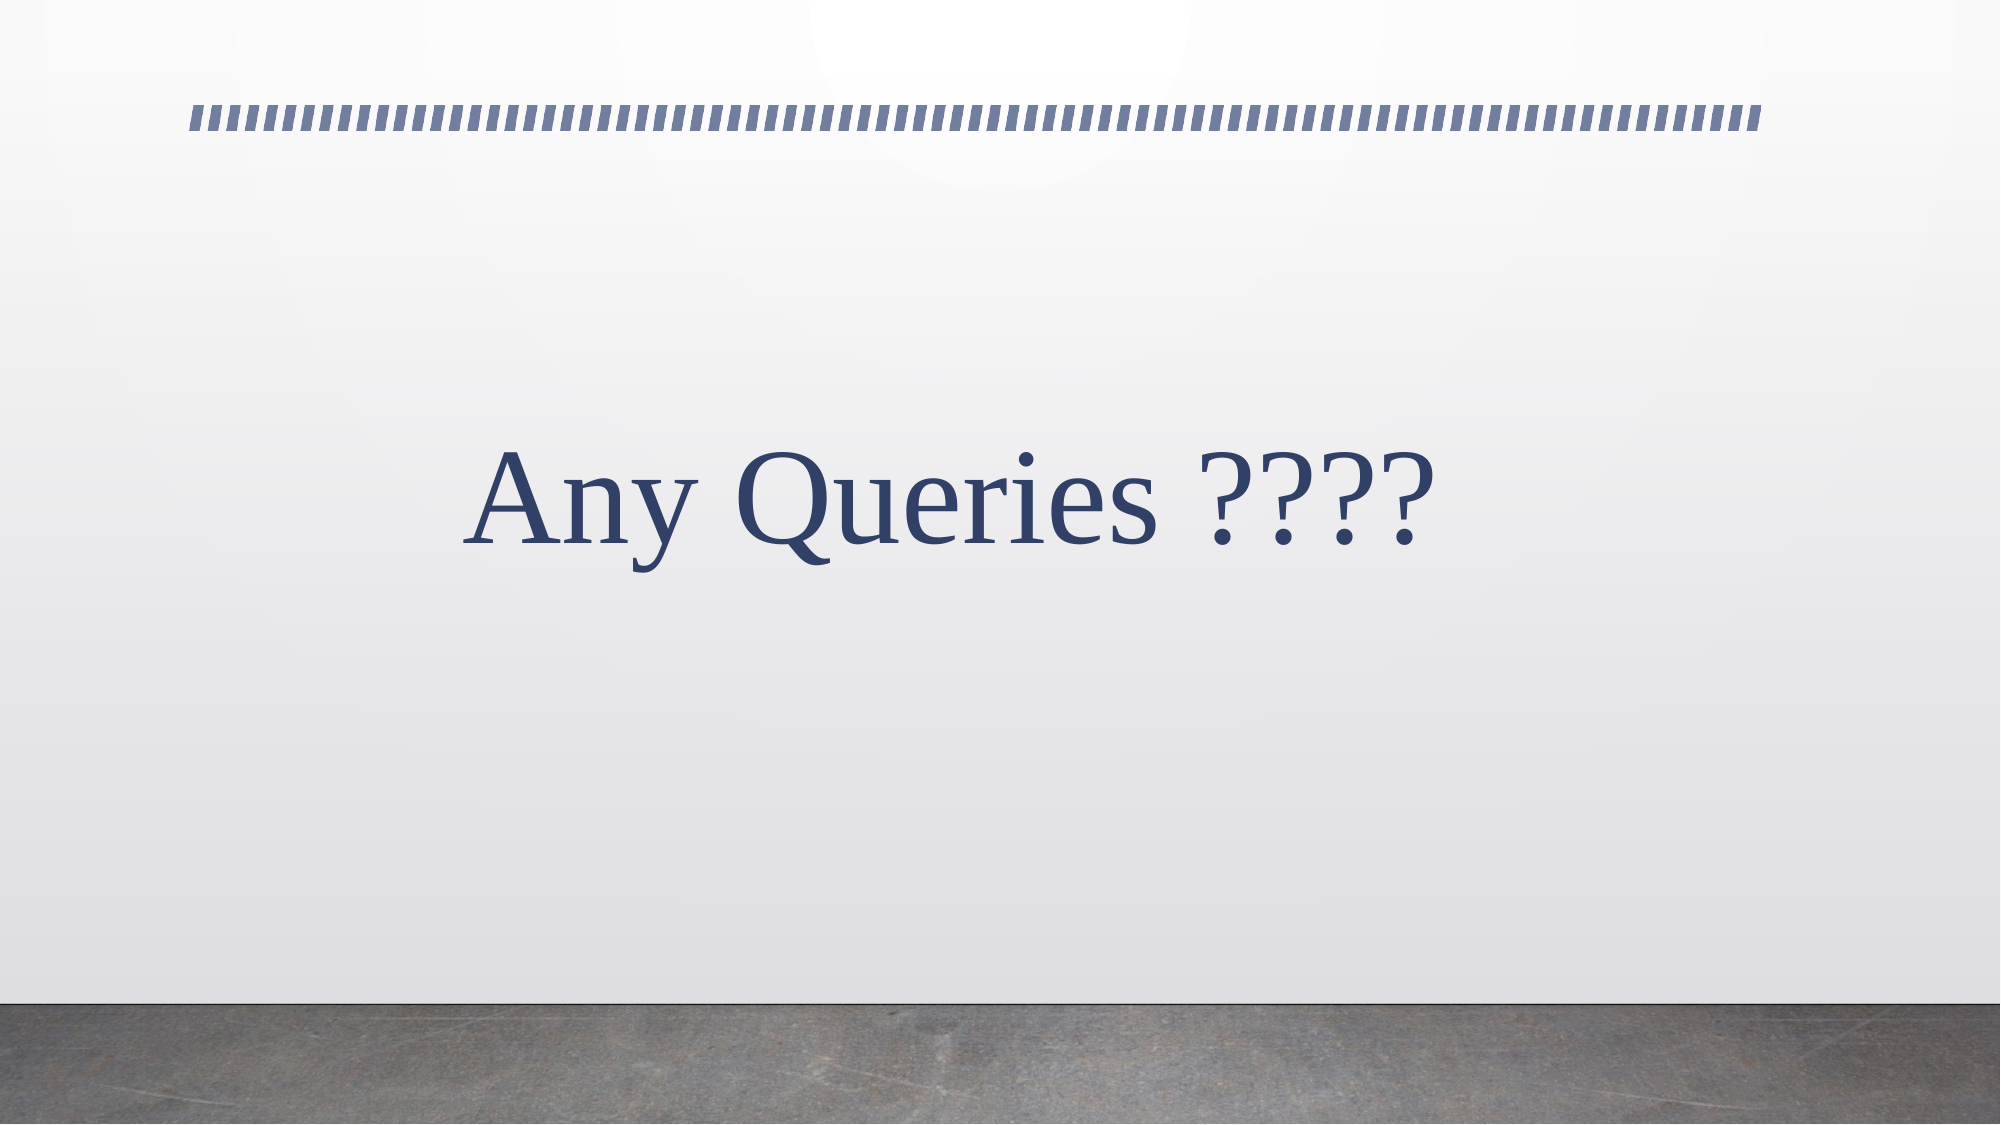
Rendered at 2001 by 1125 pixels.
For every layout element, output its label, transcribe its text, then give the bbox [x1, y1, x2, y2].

picture [0, 1004, 2000, 1124]
text_box Any Queries ???? [447, 398, 1761, 579]
